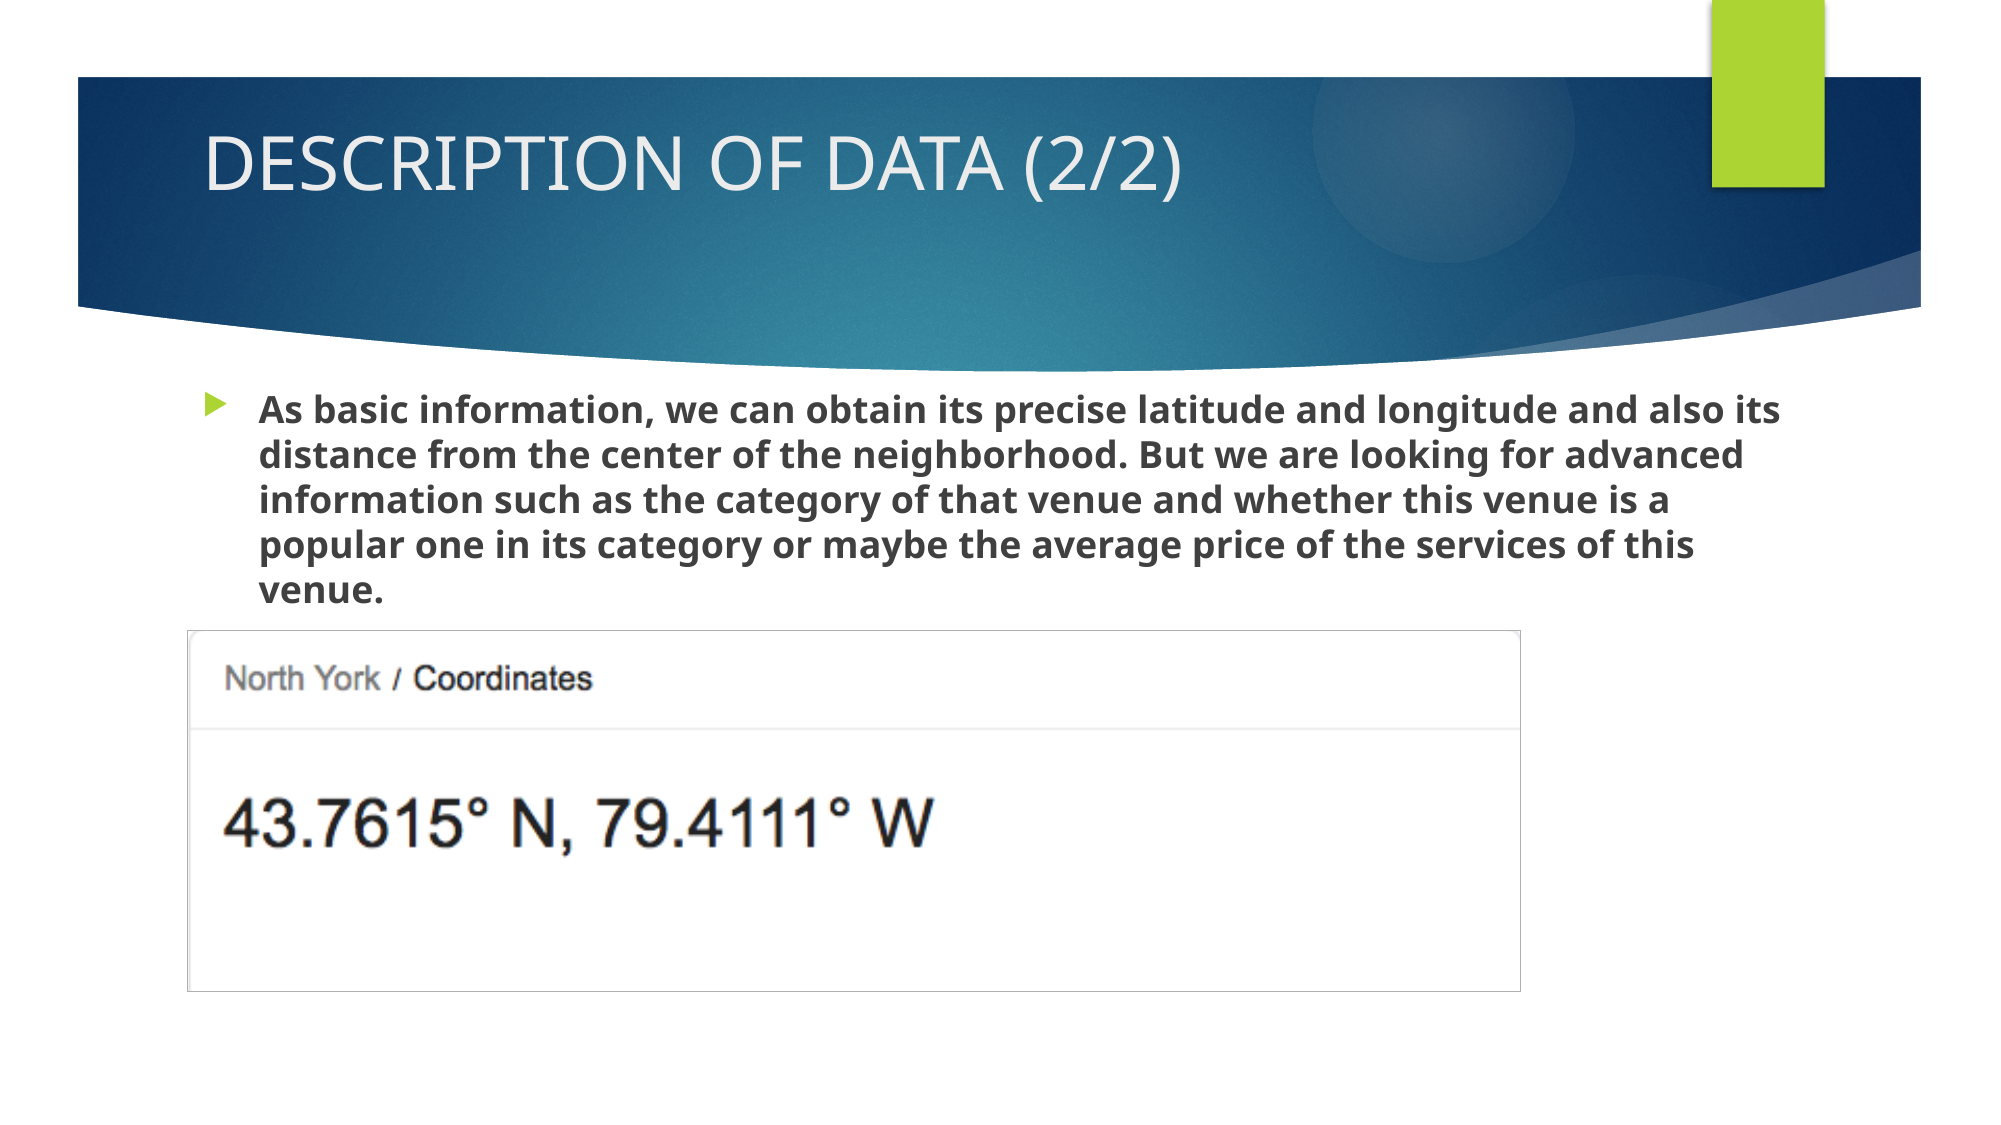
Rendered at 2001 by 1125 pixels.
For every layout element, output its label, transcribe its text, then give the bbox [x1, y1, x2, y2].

list As basic information, we can obtain its precise latitude and longitude and also its distance from the center of the neighborhood. But we are looking for advanced information such as the category of that venue and whether this venue is a popular one in its category or maybe the average price of the services of this venue. [187, 378, 1813, 1125]
picture [186, 630, 1521, 992]
title DESCRIPTION OF DATA (2/2) [187, 101, 1813, 220]
